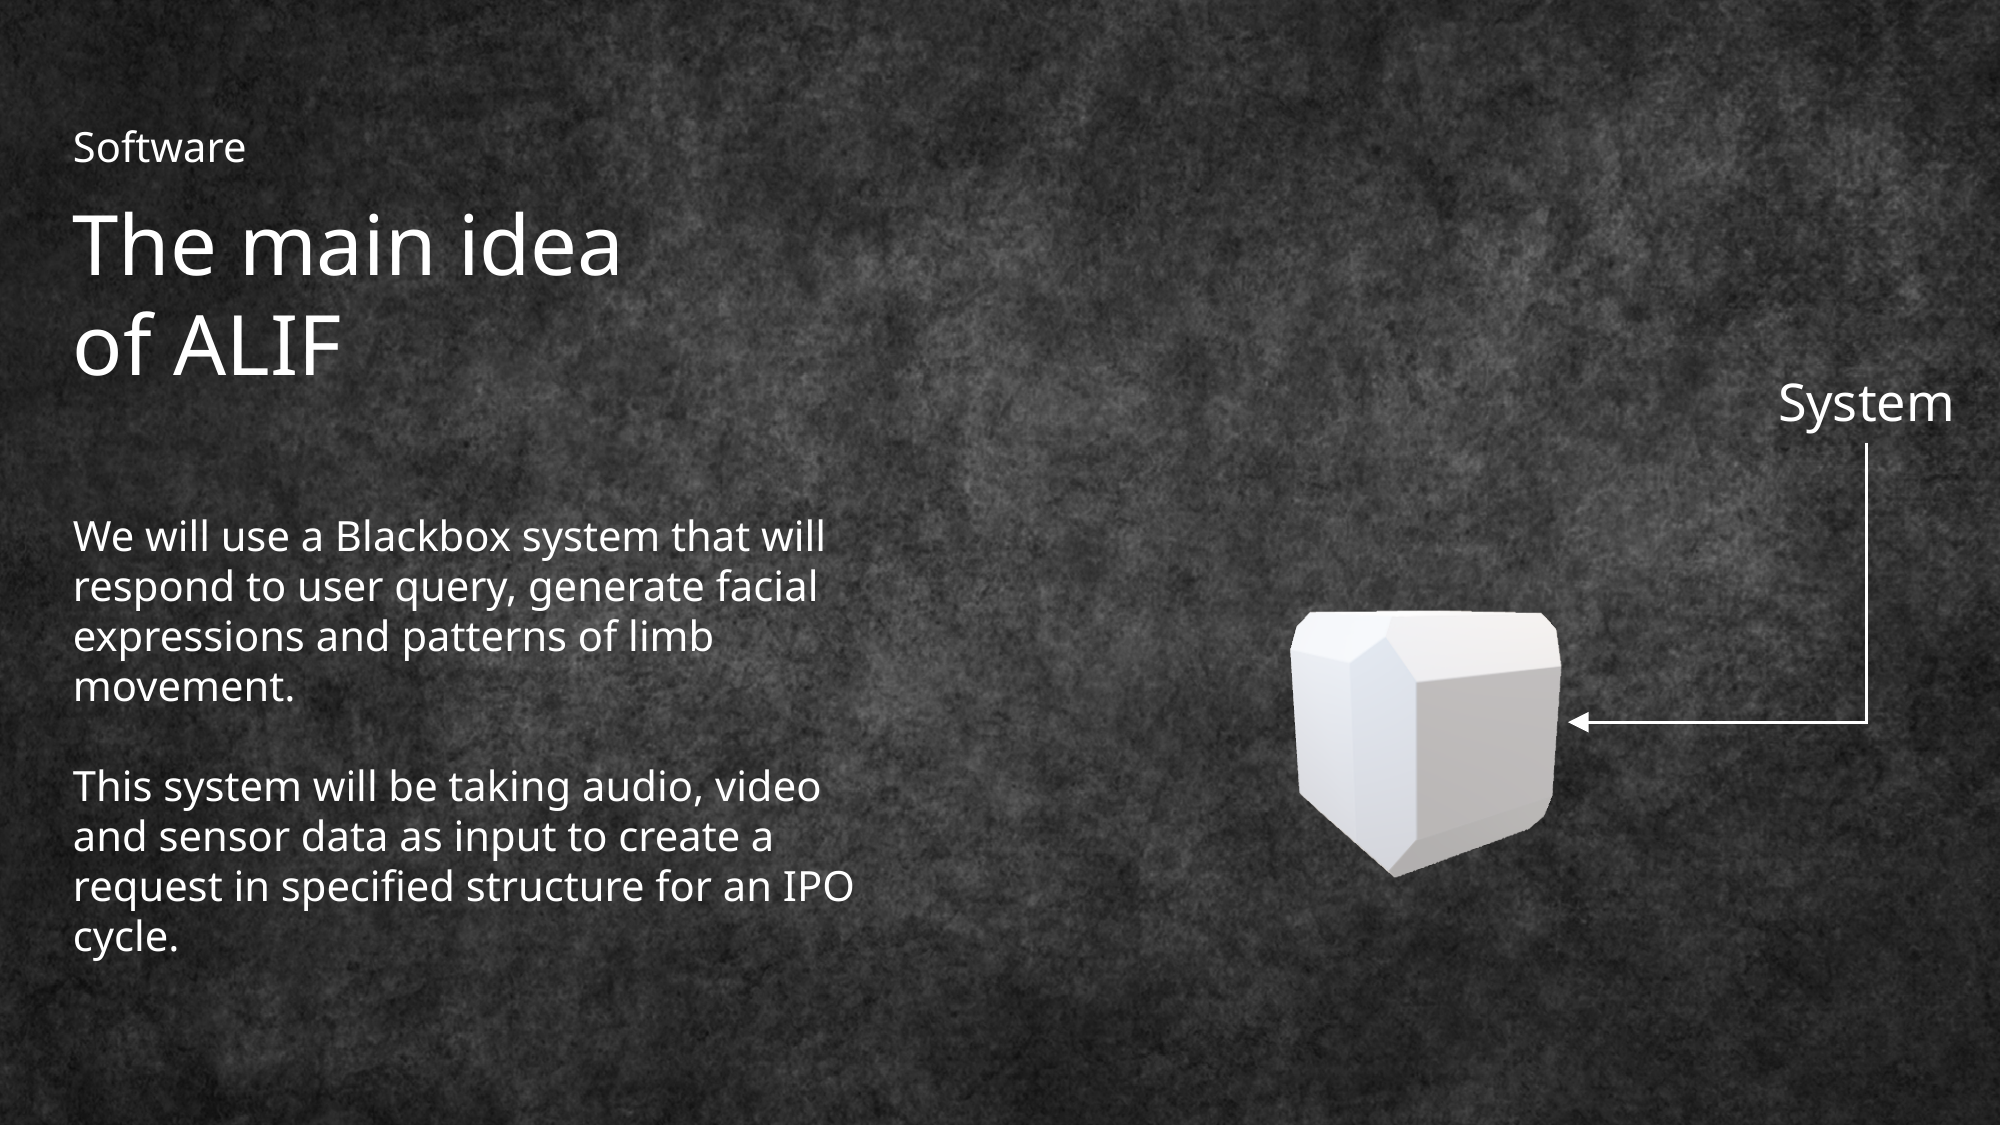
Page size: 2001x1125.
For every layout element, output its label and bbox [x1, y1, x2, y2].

picture [0, 0, 2000, 1125]
text_box [1575, 431, 1856, 734]
